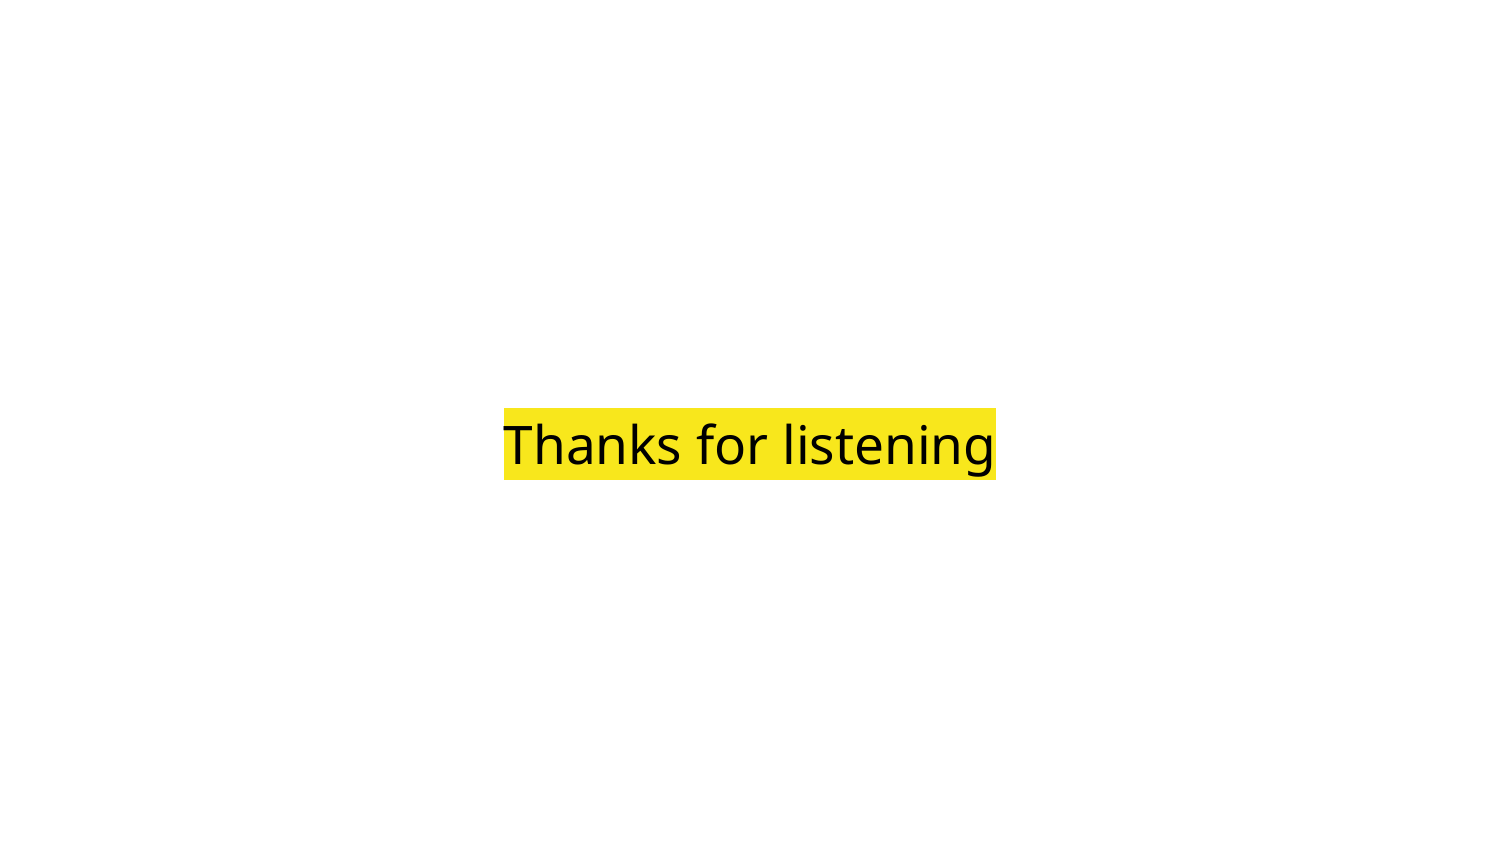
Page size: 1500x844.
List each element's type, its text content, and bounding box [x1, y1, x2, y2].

title Thanks for listening [51, 396, 1449, 491]
